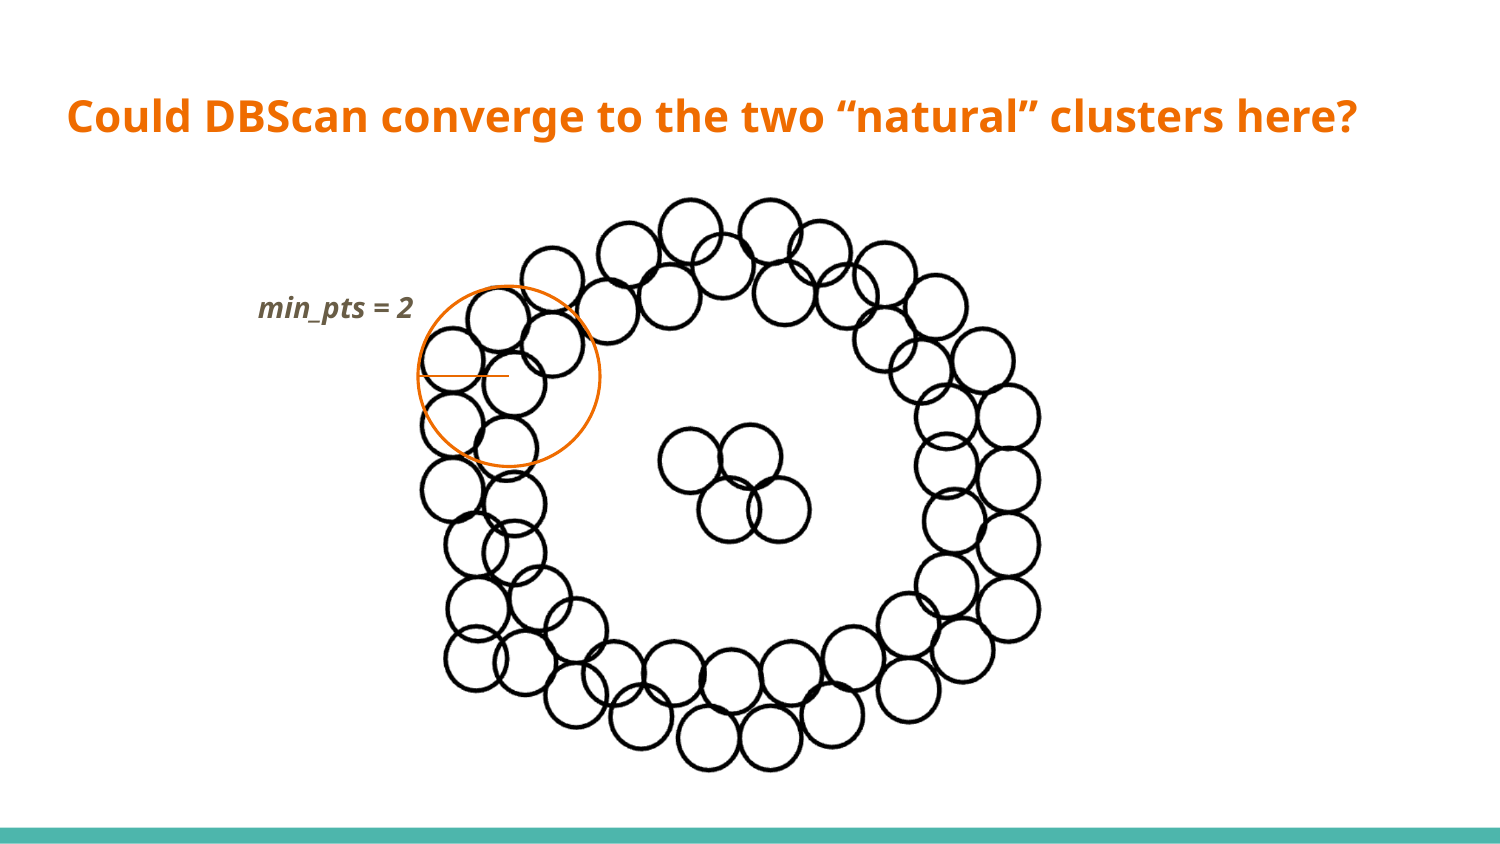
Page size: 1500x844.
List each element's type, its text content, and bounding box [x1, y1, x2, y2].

title Could DBScan converge to the two “natural” clusters here? [51, 72, 1500, 189]
picture [406, 188, 1094, 782]
text_box min_pts = 2 [243, 282, 401, 333]
